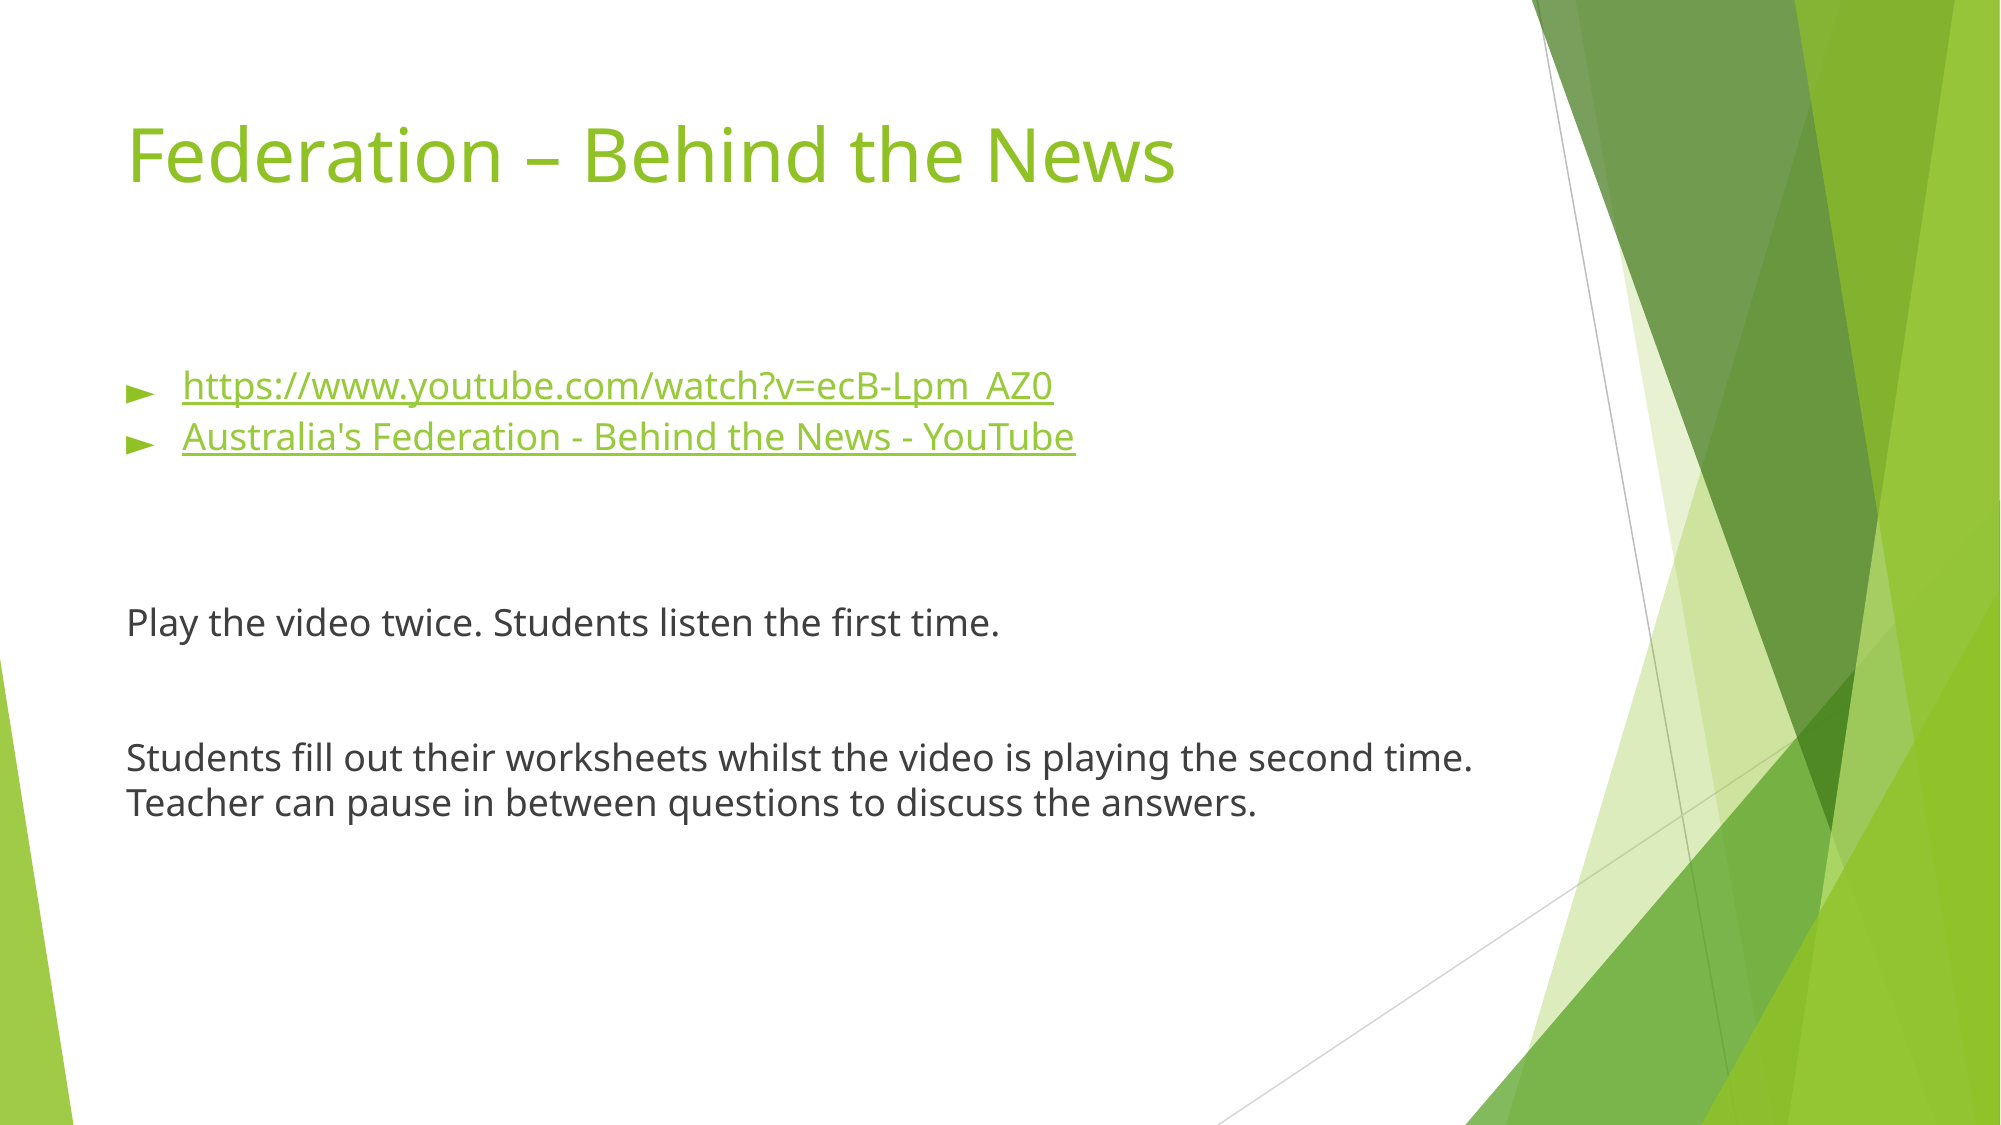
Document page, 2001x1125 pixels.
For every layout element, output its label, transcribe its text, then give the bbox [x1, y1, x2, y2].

title Federation – Behind the News [111, 99, 1522, 317]
list https://www.youtube.com/watch?v=ecB-Lpm_AZ0 Australia's Federation - Behind the News - YouTube Play the video twice. Students listen the first time. Students fill out their worksheets whilst the video is playing the second time. Teacher can pause in between questions to discuss the answers. [111, 354, 1522, 992]
